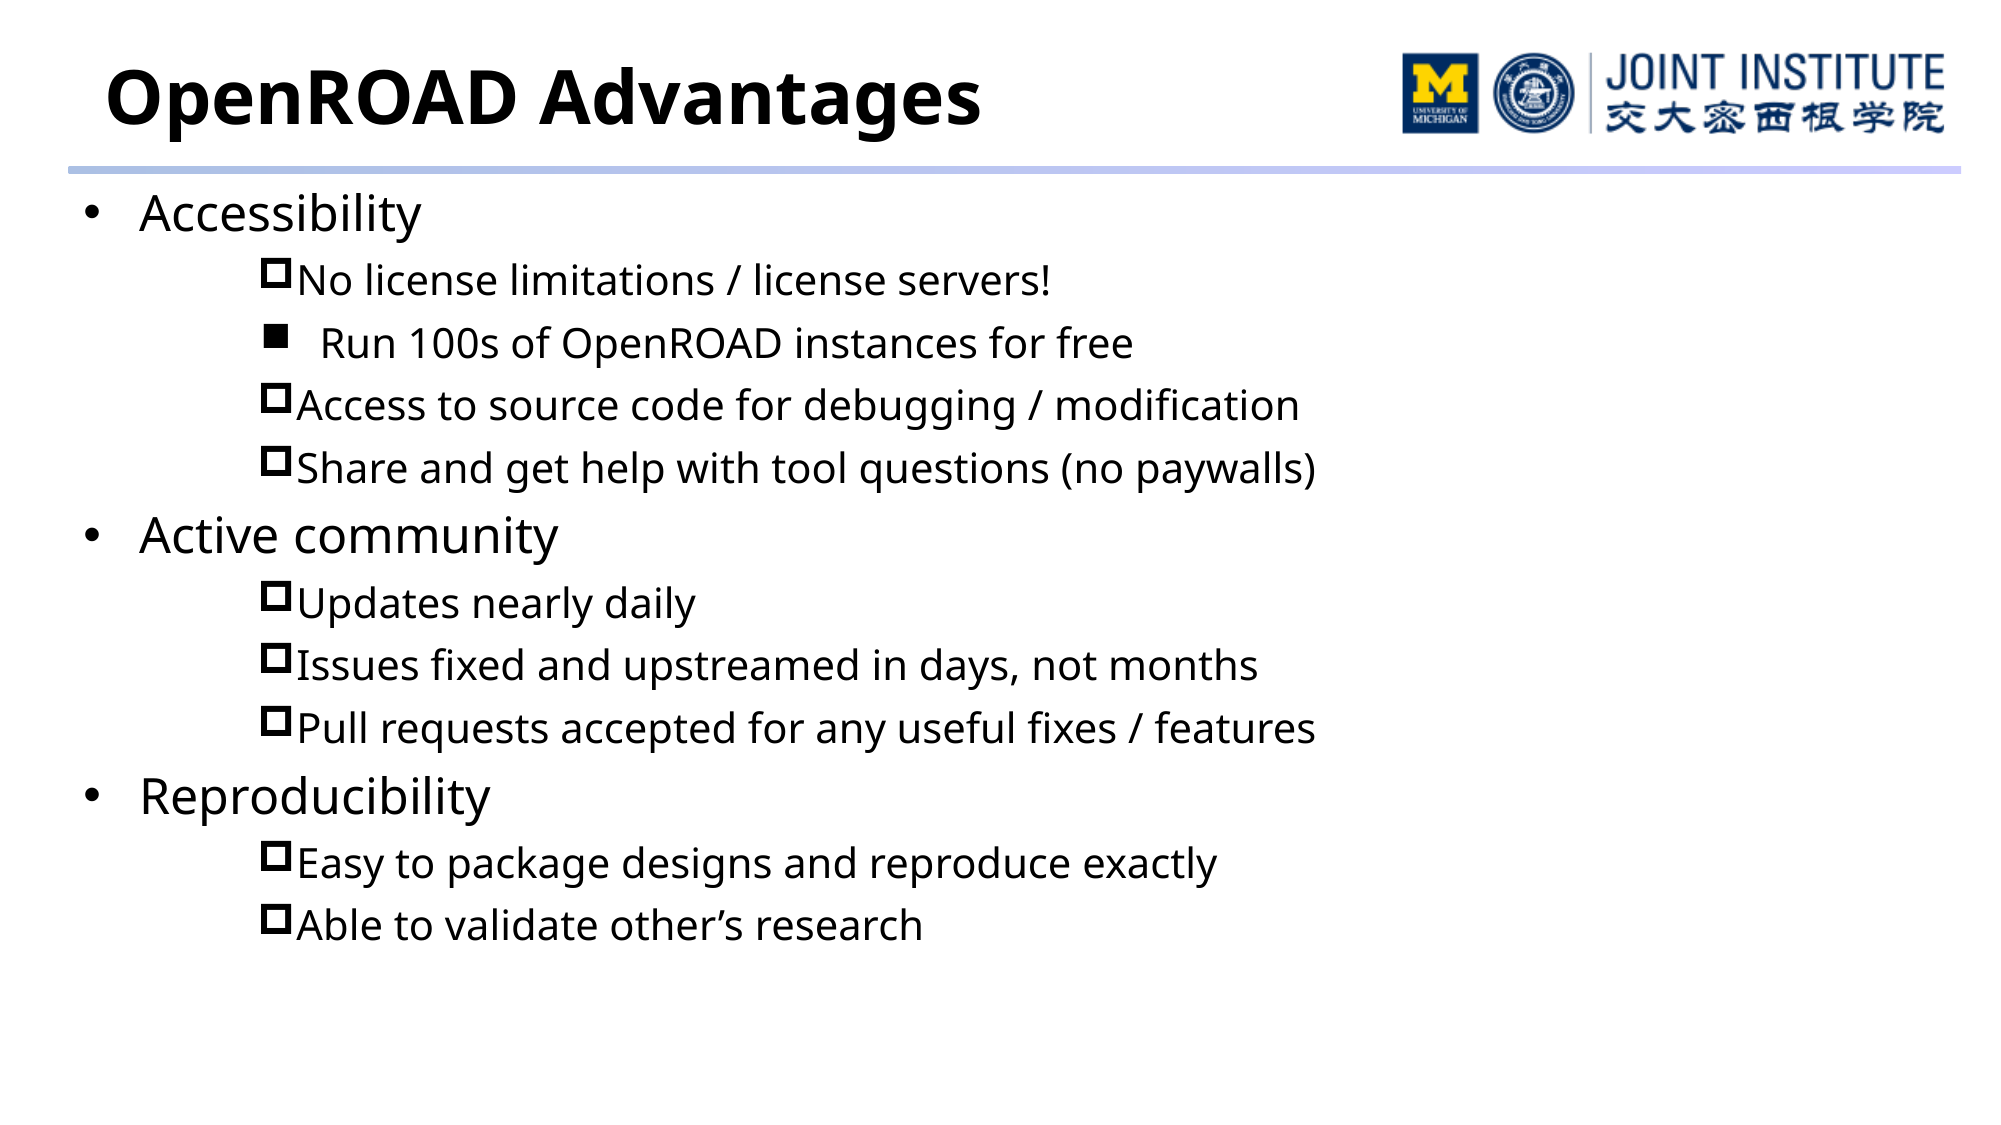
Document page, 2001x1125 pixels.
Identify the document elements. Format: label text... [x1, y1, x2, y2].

text_box OpenROAD Advantages [89, 41, 998, 147]
text_box [68, 165, 1962, 175]
picture [1401, 47, 1946, 142]
text_box Accessibility No license limitations / license servers! Run 100s of OpenROAD instances for free Access to source code for debugging / modification Share and get help with tool questions (no paywalls) Active community Updates nearly daily Issues fixed and upstreamed in days, not months Pull requests accepted for any useful fixes / features Reproducibility Easy to package designs and reproduce exactly Able to validate other’s research [68, 173, 1875, 957]
